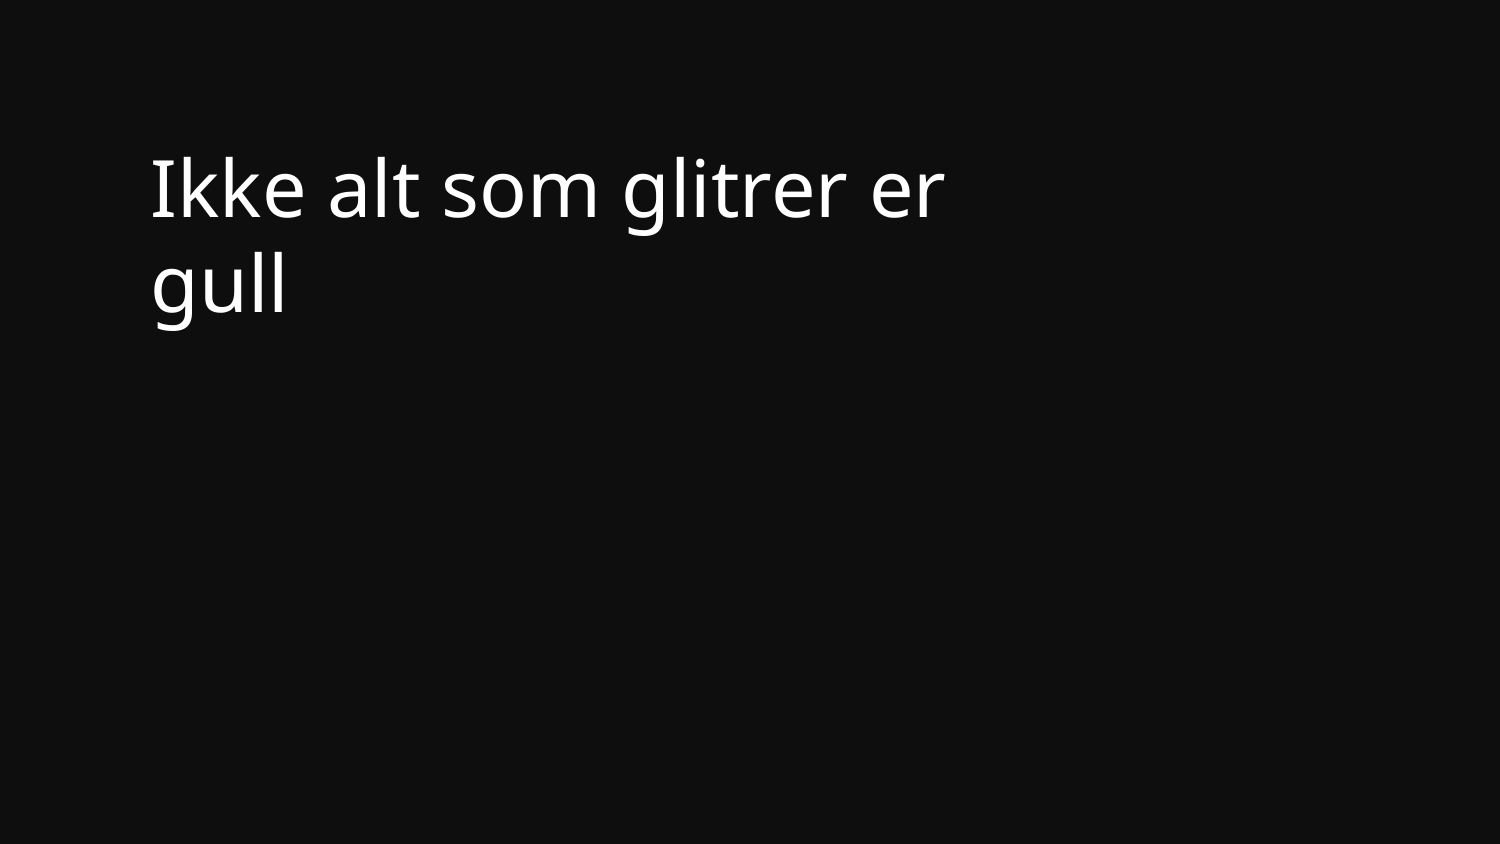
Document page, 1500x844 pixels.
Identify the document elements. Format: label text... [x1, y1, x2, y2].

list Ikke alt som glitrer er gull [141, 129, 1089, 375]
